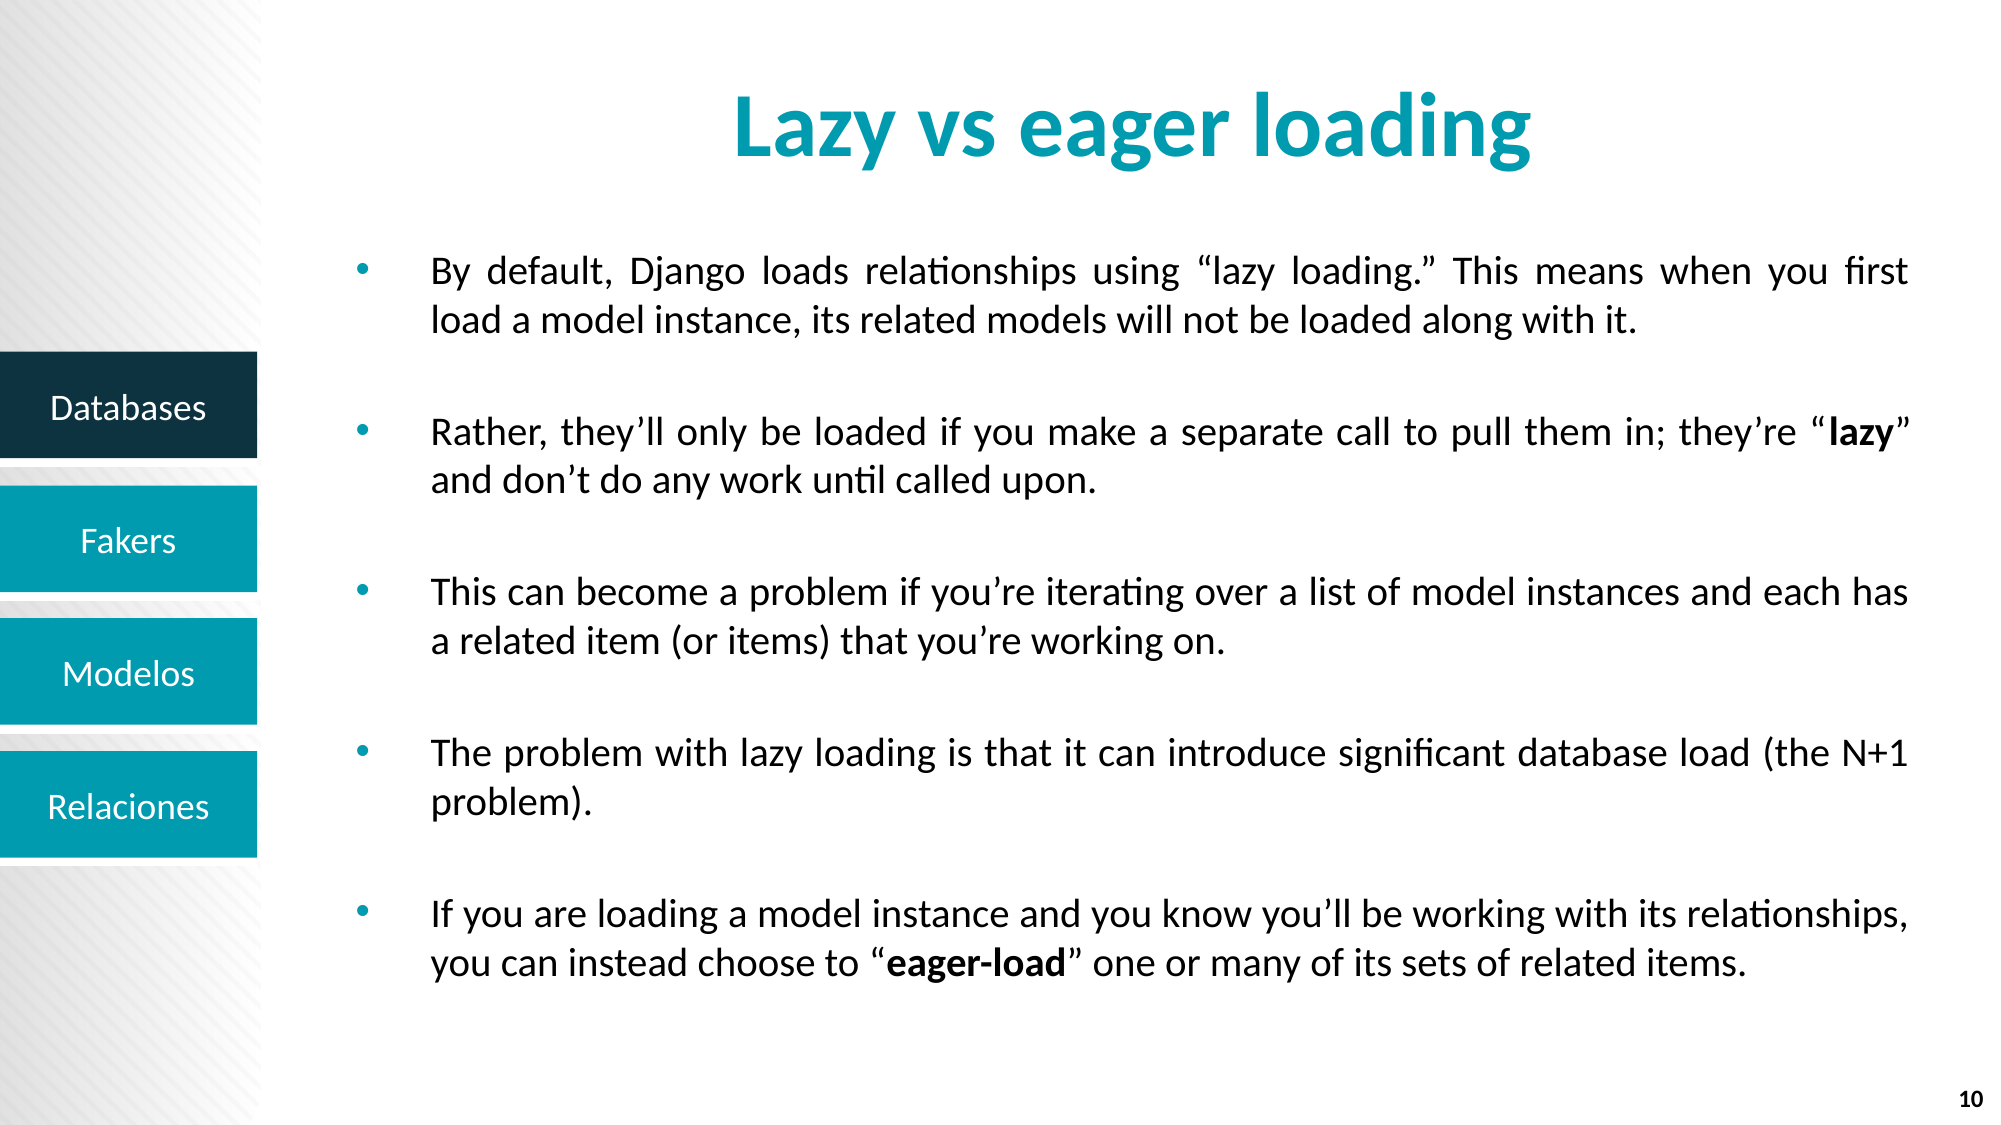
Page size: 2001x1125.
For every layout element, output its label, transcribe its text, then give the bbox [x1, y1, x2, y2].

title Lazy vs eager loading [340, 36, 1927, 204]
list By default, Django loads relationships using “lazy loading.” This means when you first load a model instance, its related models will not be loaded along with it. Rather, they’ll only be loaded if you make a separate call to pull them in; they’re “lazy” and don’t do any work until called upon. This can become a problem if you’re iterating over a list of model instances and each has a related item (or items) that you’re working on. The problem with lazy loading is that it can introduce significant database load (the N+1 problem). If you are loading a model instance and you know you’ll be working with its relationships, you can instead choose to “eager-load” one or many of its sets of related items. [340, 231, 1927, 997]
slide_number 10 [1921, 1072, 2000, 1124]
